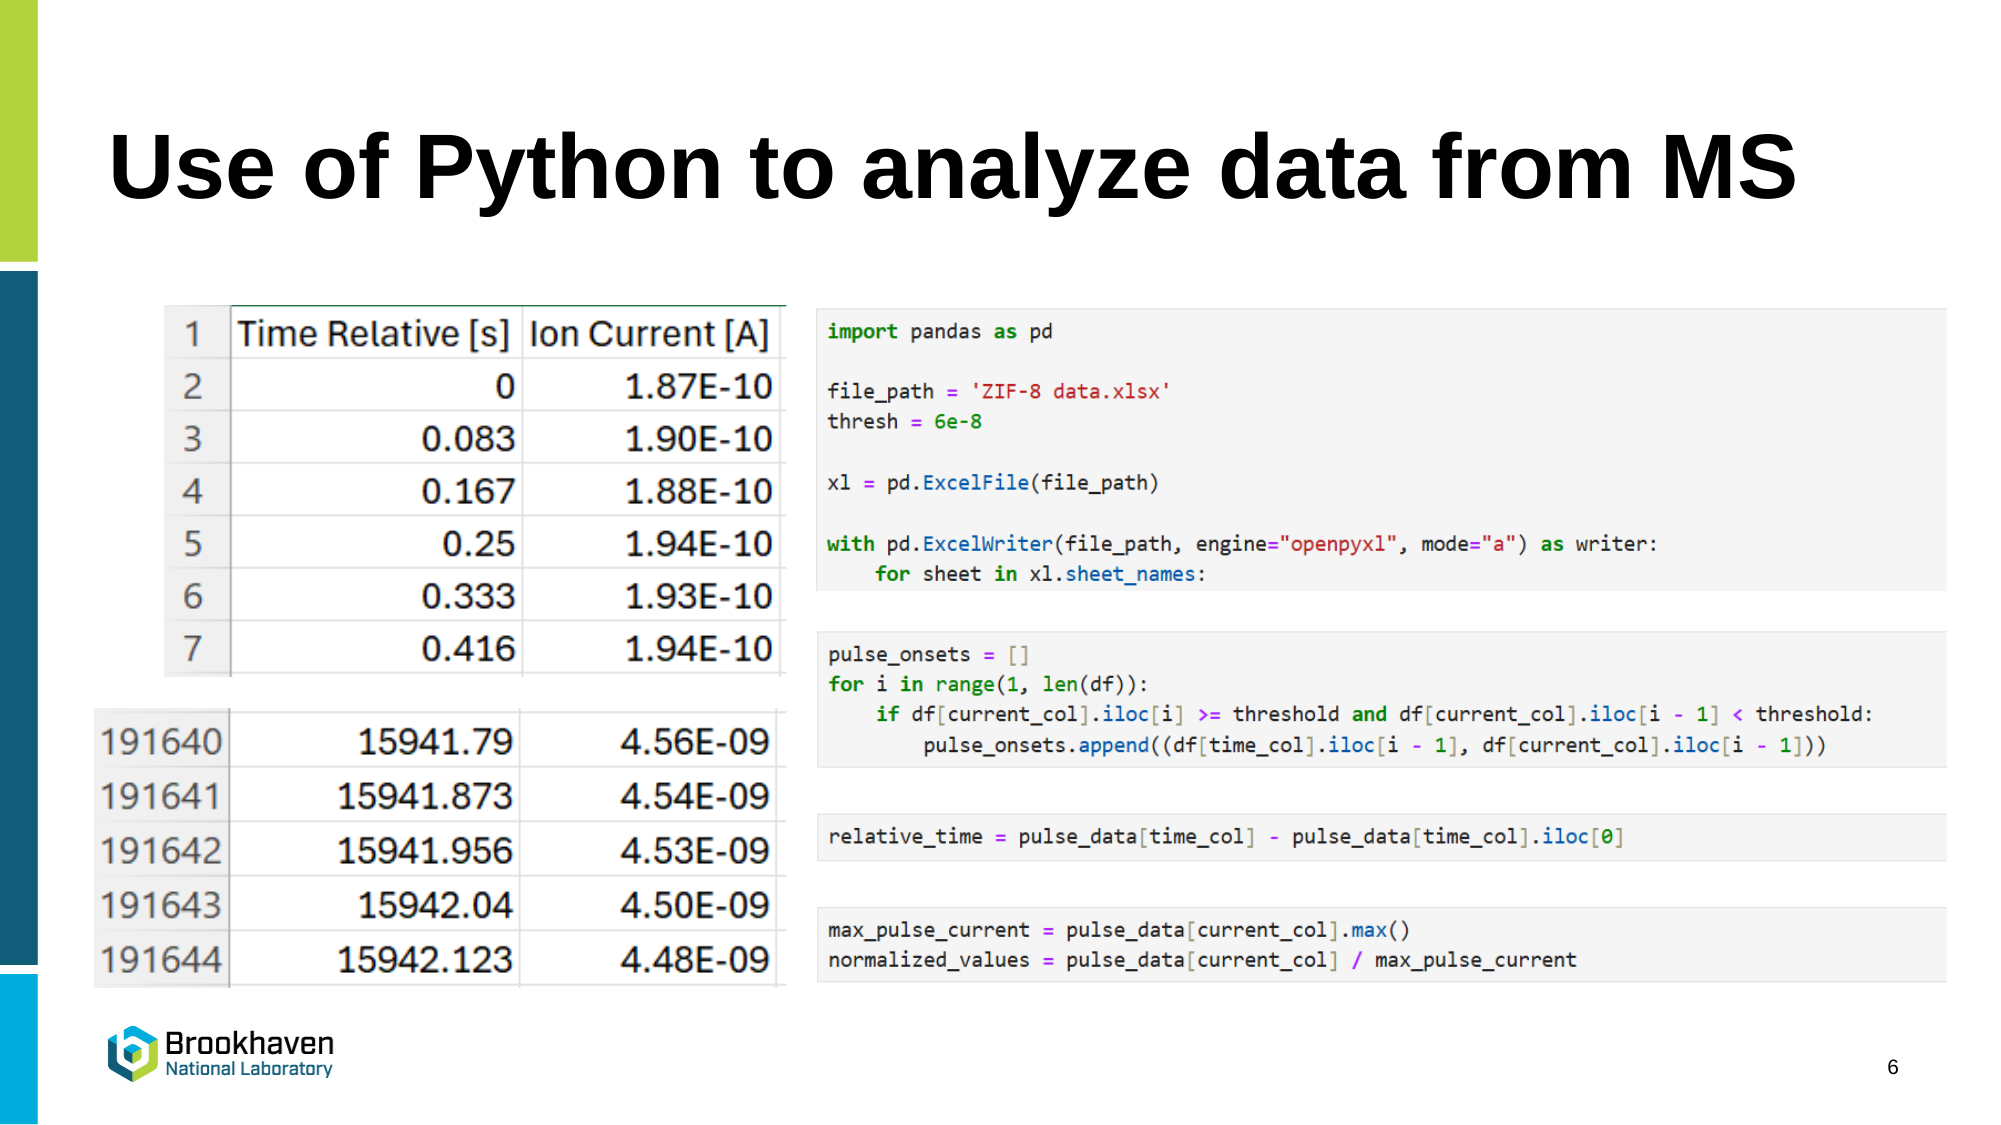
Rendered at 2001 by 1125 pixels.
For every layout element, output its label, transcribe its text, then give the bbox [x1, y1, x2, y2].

picture [0, 0, 2001, 1125]
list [815, 627, 1947, 768]
title Use of Python to analyze data from MS [93, 59, 1907, 278]
slide_number 6 [1835, 1036, 1907, 1097]
